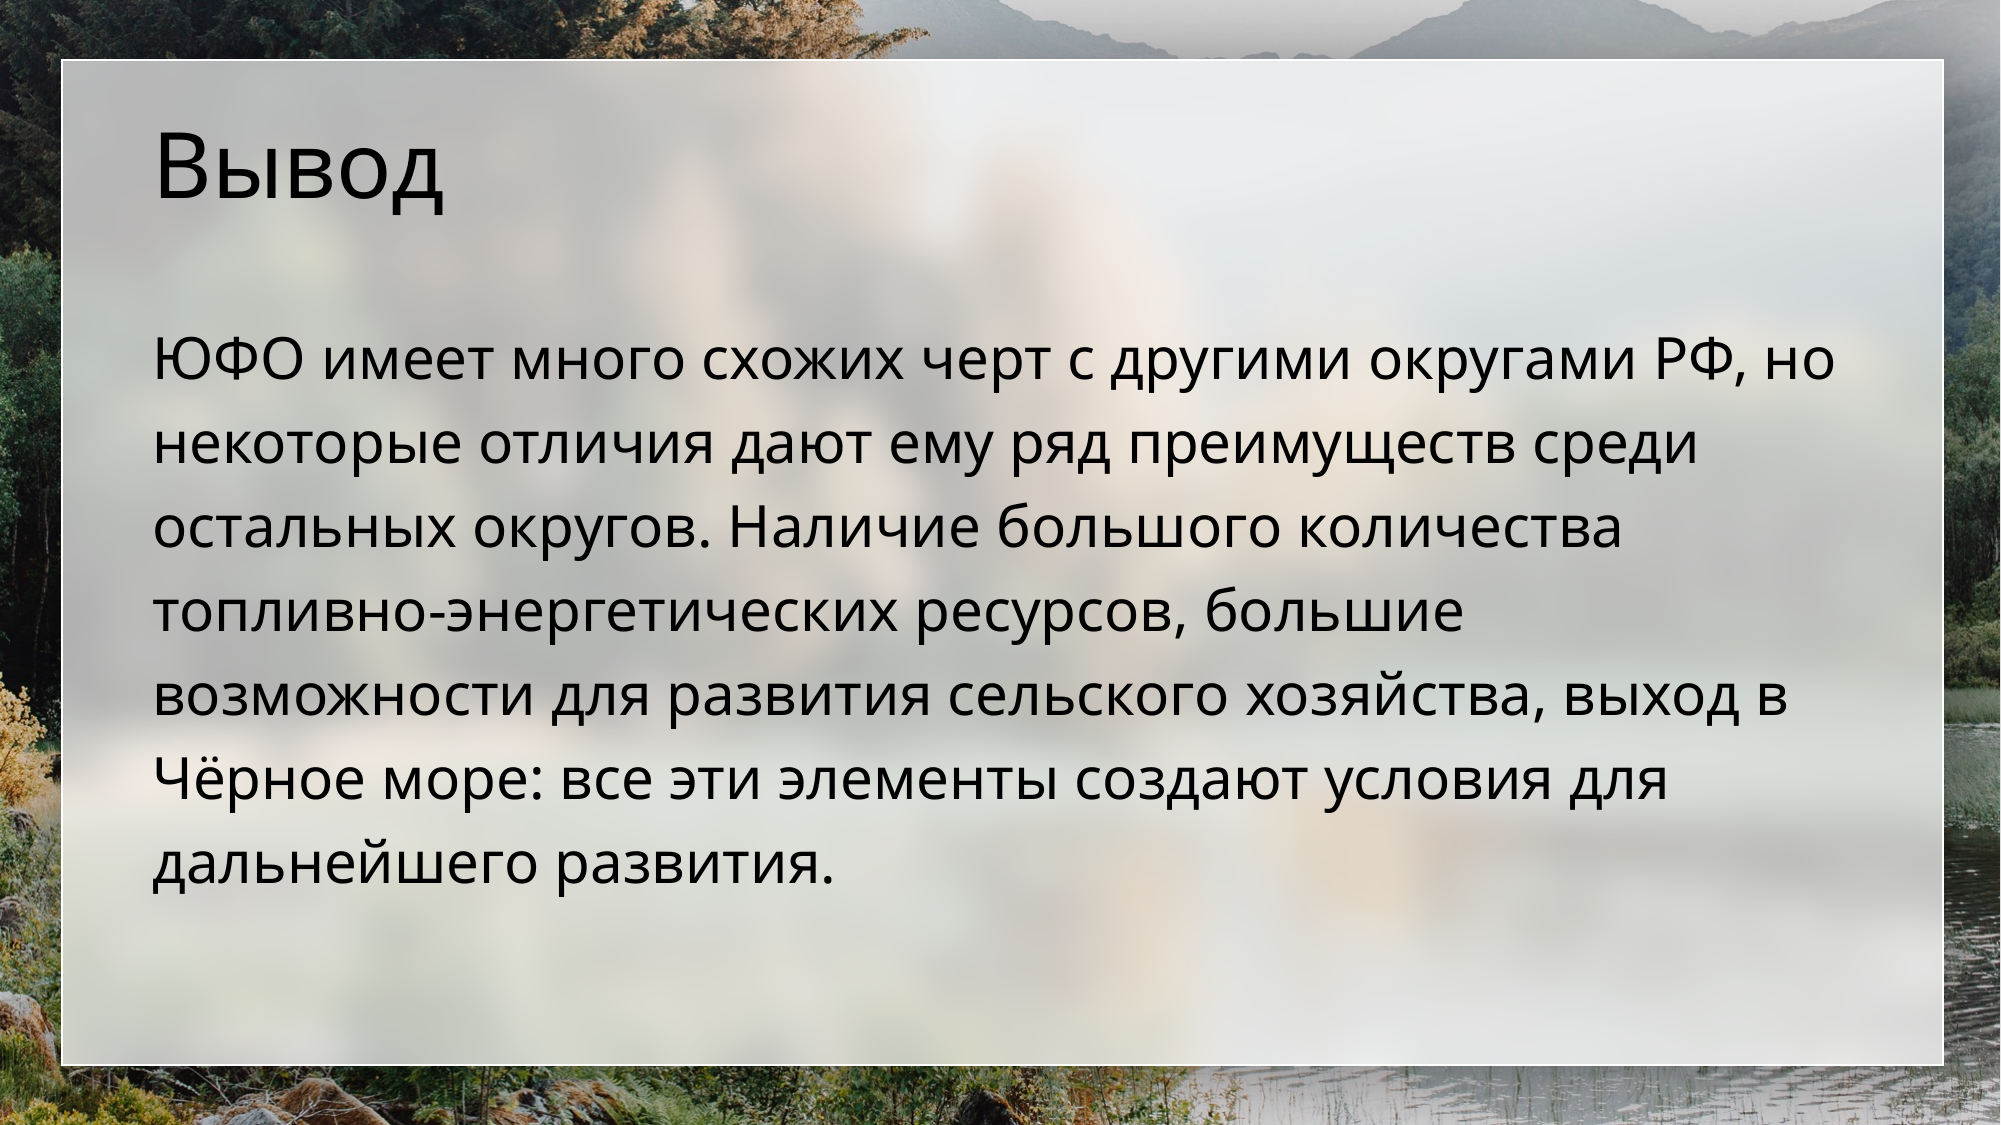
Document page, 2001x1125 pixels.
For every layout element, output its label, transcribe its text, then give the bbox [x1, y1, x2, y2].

picture [0, 0, 2000, 1125]
title Вывод [137, 59, 1863, 278]
list ЮФО имеет много схожих черт с другими округами РФ, но некоторые отличия дают ему ряд преимуществ среди остальных округов. Наличие большого количества топливно-энергетических ресурсов, большие возможности для развития сельского хозяйства, выход в Чёрное море: все эти элементы создают условия для дальнейшего развития. [137, 299, 1863, 1014]
